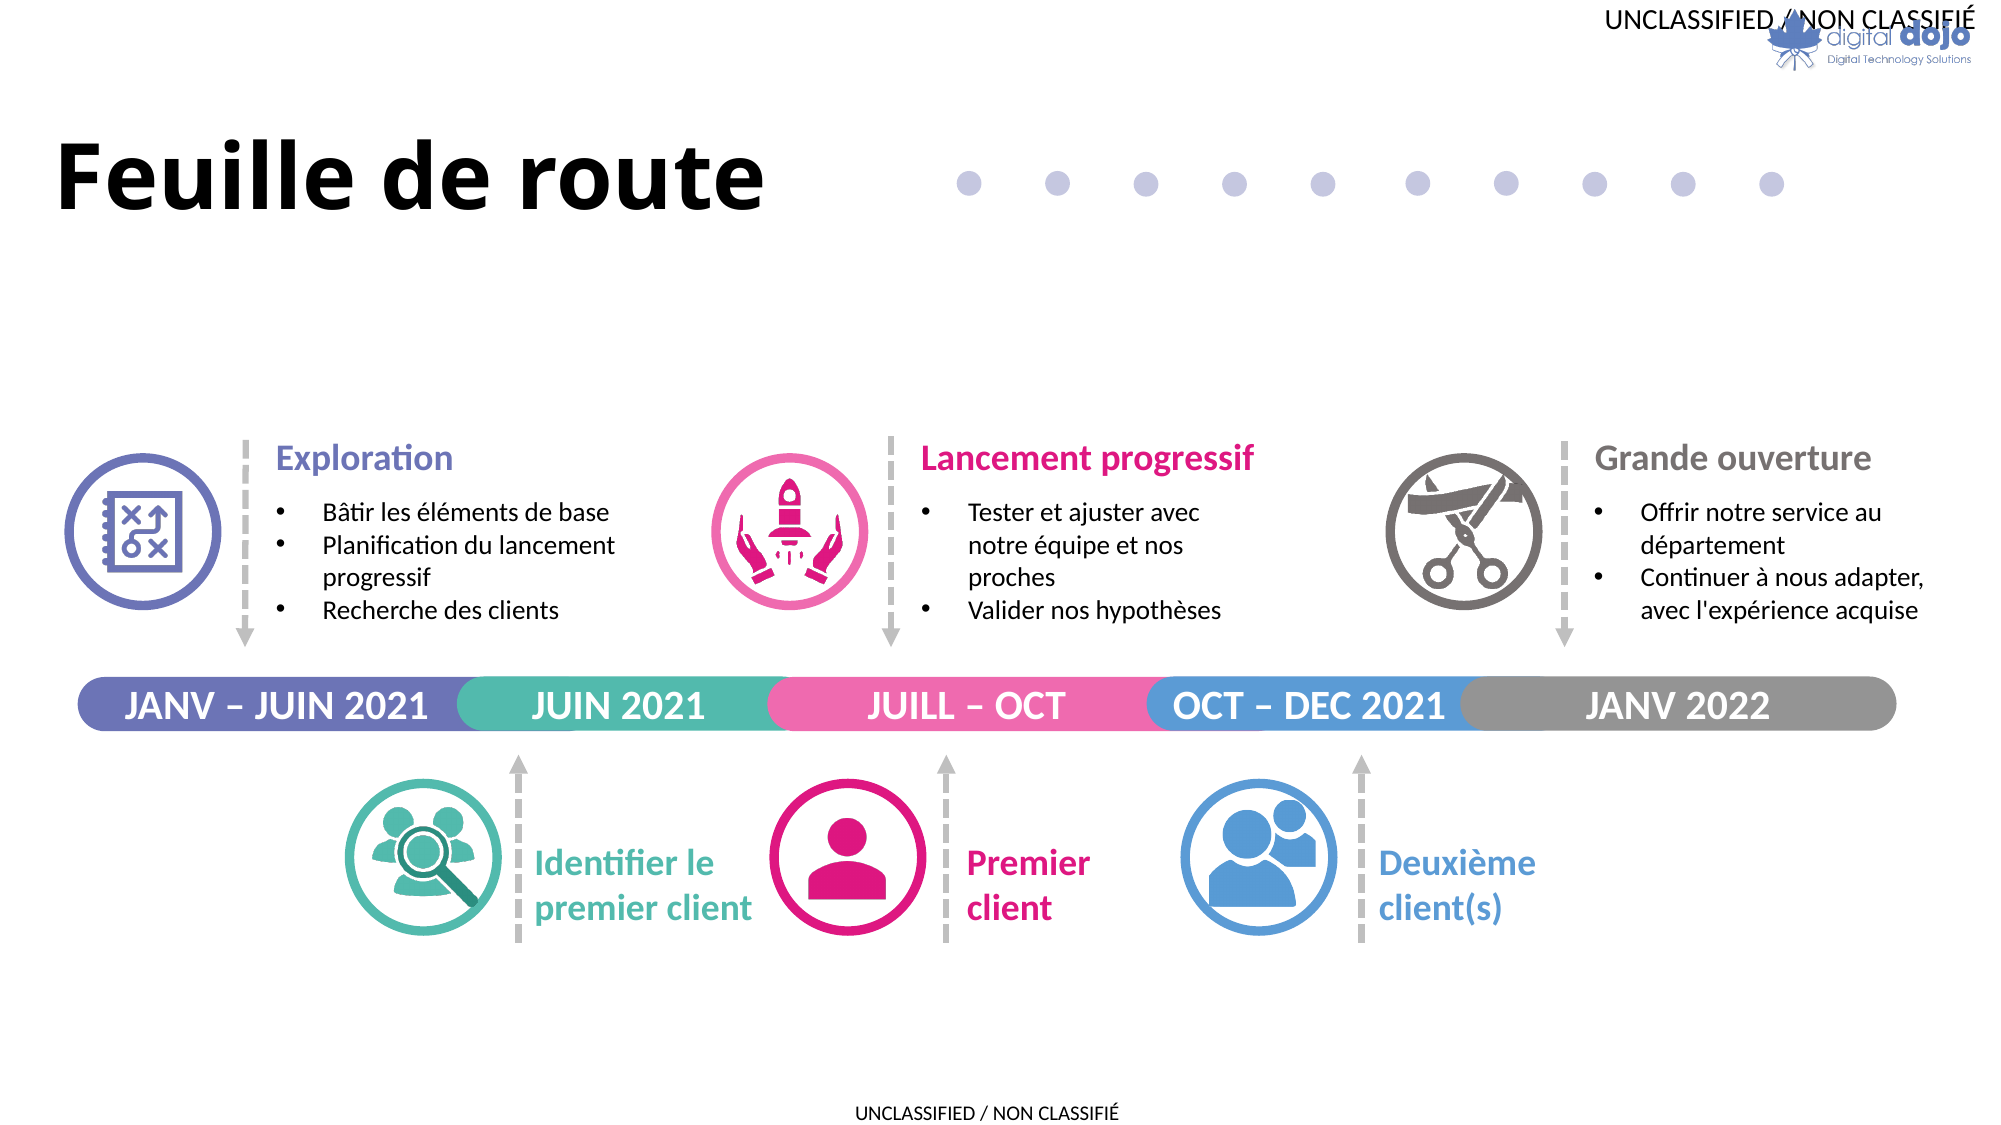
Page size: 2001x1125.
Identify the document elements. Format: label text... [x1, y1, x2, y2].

list Offrir notre service au département ​ Continuer à nous adapter, avec l'expérience acquise ​ [1578, 487, 1950, 625]
picture [1208, 799, 1316, 907]
list Premier client [951, 830, 1187, 896]
list JUIN 2021 [479, 670, 759, 737]
list JANV – JUIN 2021 [106, 670, 449, 737]
picture [1407, 474, 1523, 589]
picture [371, 807, 478, 907]
list Grande ouverture [1579, 425, 1922, 487]
picture [732, 474, 848, 589]
list Deuxième client(s) [1363, 830, 1775, 896]
list Exploration [260, 425, 604, 487]
list Lancement progressif [906, 425, 1292, 491]
list JANV 2022 [1548, 670, 1809, 737]
picture [789, 801, 905, 916]
picture [1767, 9, 1971, 73]
list Identifier le premier client [519, 830, 785, 896]
list OCT – DEC 2021 [1111, 670, 1509, 737]
picture [83, 474, 199, 589]
title Feuille de route [38, 123, 1194, 242]
list Tester et ajuster avec notre équipe et nos proches Valider nos hypothèses ​ [906, 487, 1250, 625]
list Bâtir les éléments de base​ Planification du lancement progressif ​ Recherche des clients ​ [260, 487, 634, 625]
list JUILL – OCT 2021 [810, 670, 1111, 737]
